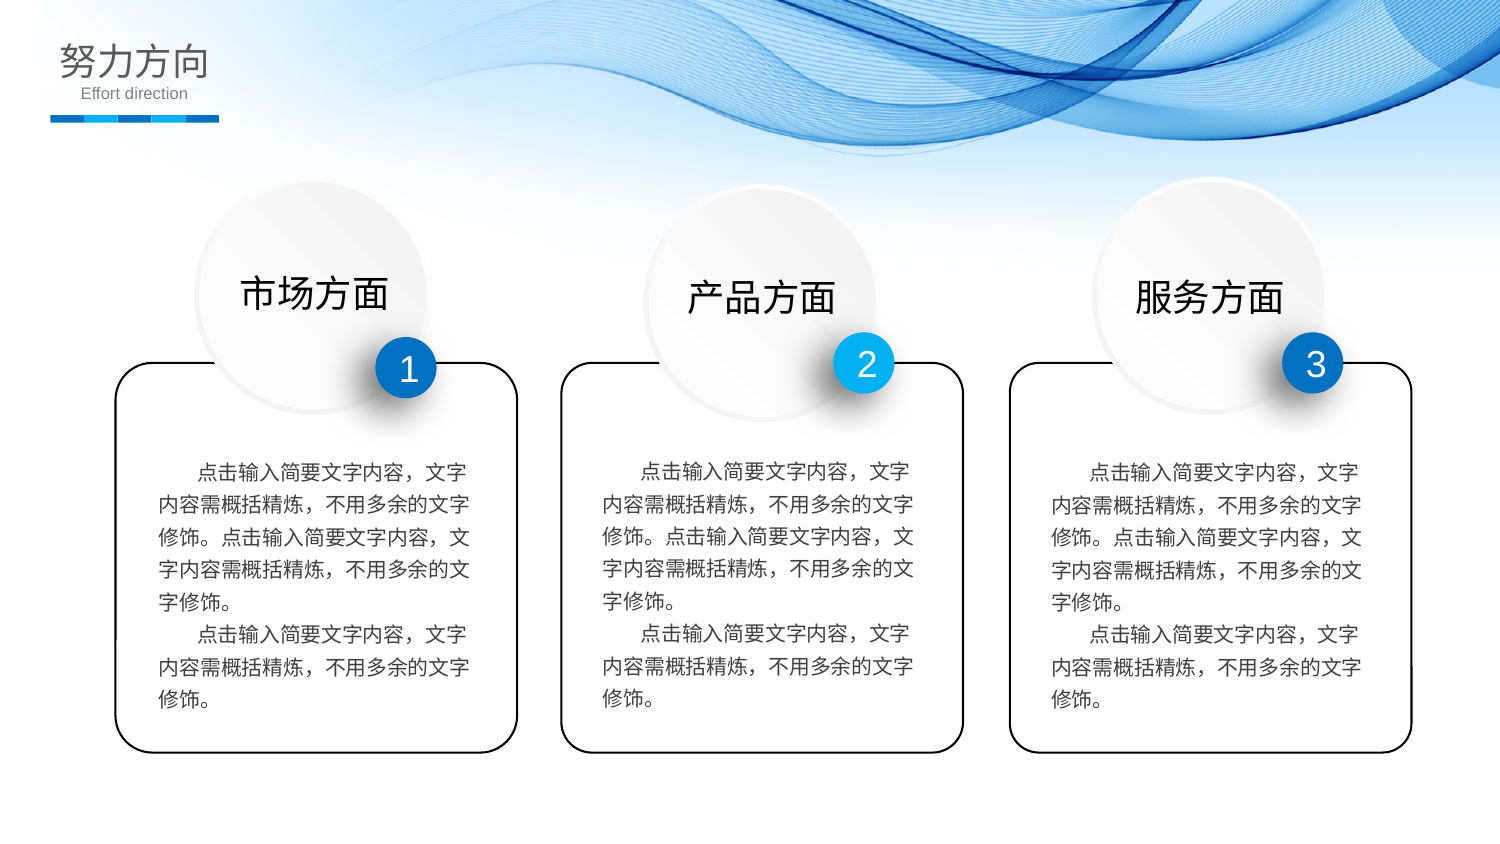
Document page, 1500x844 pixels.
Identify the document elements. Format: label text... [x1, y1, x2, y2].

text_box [1091, 176, 1330, 415]
picture [0, 0, 1500, 844]
text_box 点击输入简要文字内容，文字内容需概括精炼，不用多余的文字修饰。点击输入简要文字内容，文字内容需概括精炼，不用多余的文字修饰。 点击输入简要文字内容，文字内容需概括精炼，不用多余的文字修饰。 [602, 451, 922, 711]
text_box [643, 184, 882, 423]
text_box 点击输入简要文字内容，文字内容需概括精炼，不用多余的文字修饰。点击输入简要文字内容，文字内容需概括精炼，不用多余的文字修饰。 点击输入简要文字内容，文字内容需概括精炼，不用多余的文字修饰。 [1051, 452, 1371, 712]
text_box 2 [887, 339, 897, 387]
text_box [193, 176, 432, 415]
text_box [559, 360, 966, 755]
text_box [0, 31, 280, 123]
text_box 3 [1335, 338, 1346, 387]
text_box [113, 360, 520, 755]
text_box 点击输入简要文字内容，文字内容需概括精炼，不用多余的文字修饰。点击输入简要文字内容，文字内容需概括精炼，不用多余的文字修饰。 点击输入简要文字内容，文字内容需概括精炼，不用多余的文字修饰。 [158, 452, 478, 712]
text_box [1007, 360, 1414, 755]
